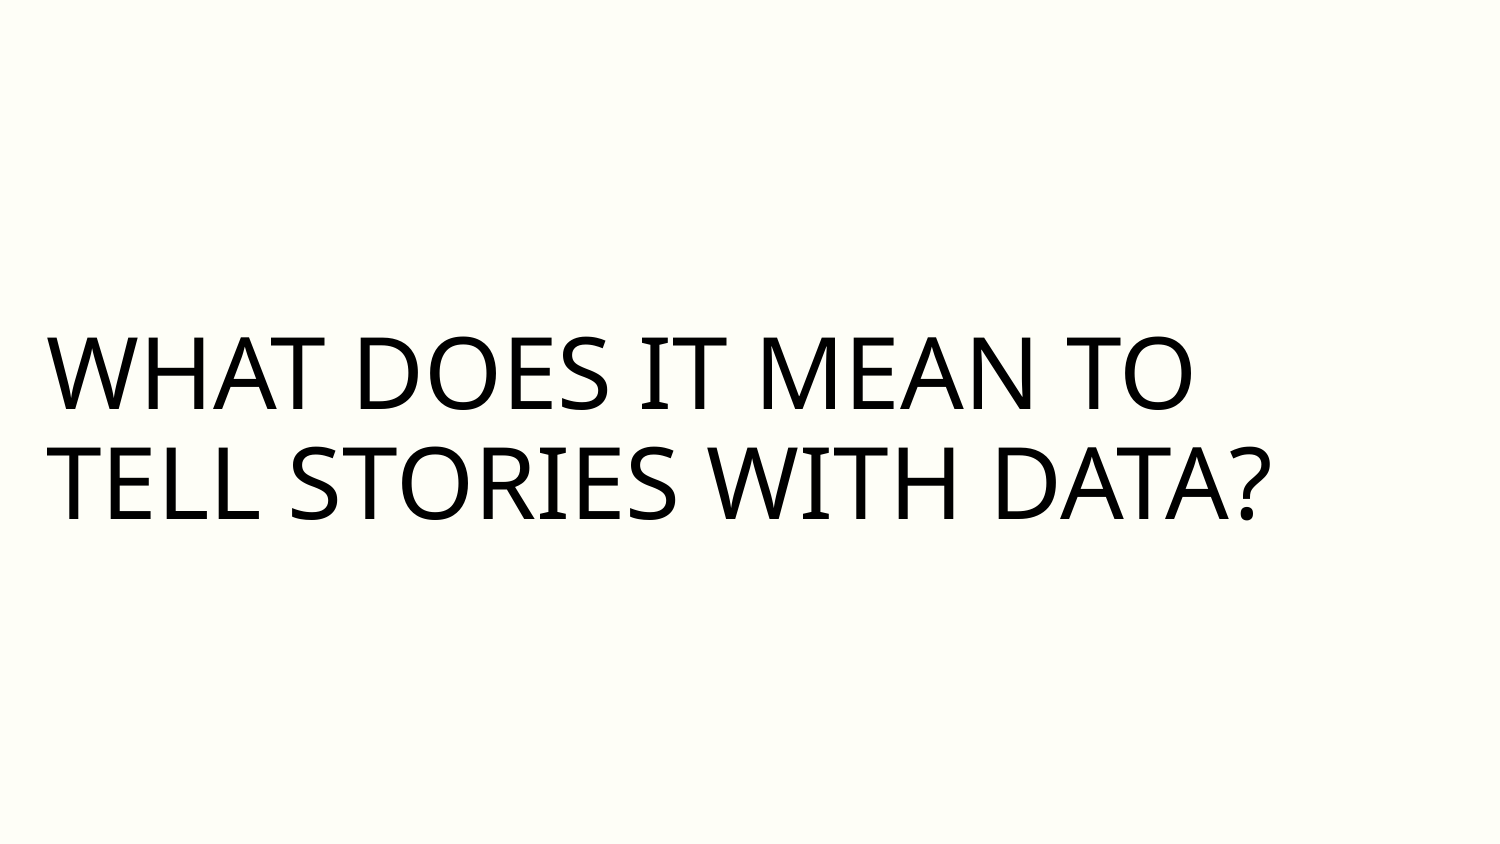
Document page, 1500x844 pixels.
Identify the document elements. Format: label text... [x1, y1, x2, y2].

text_box WHAT DOES IT MEAN TO TELL STORIES WITH DATA? [31, 338, 1369, 524]
